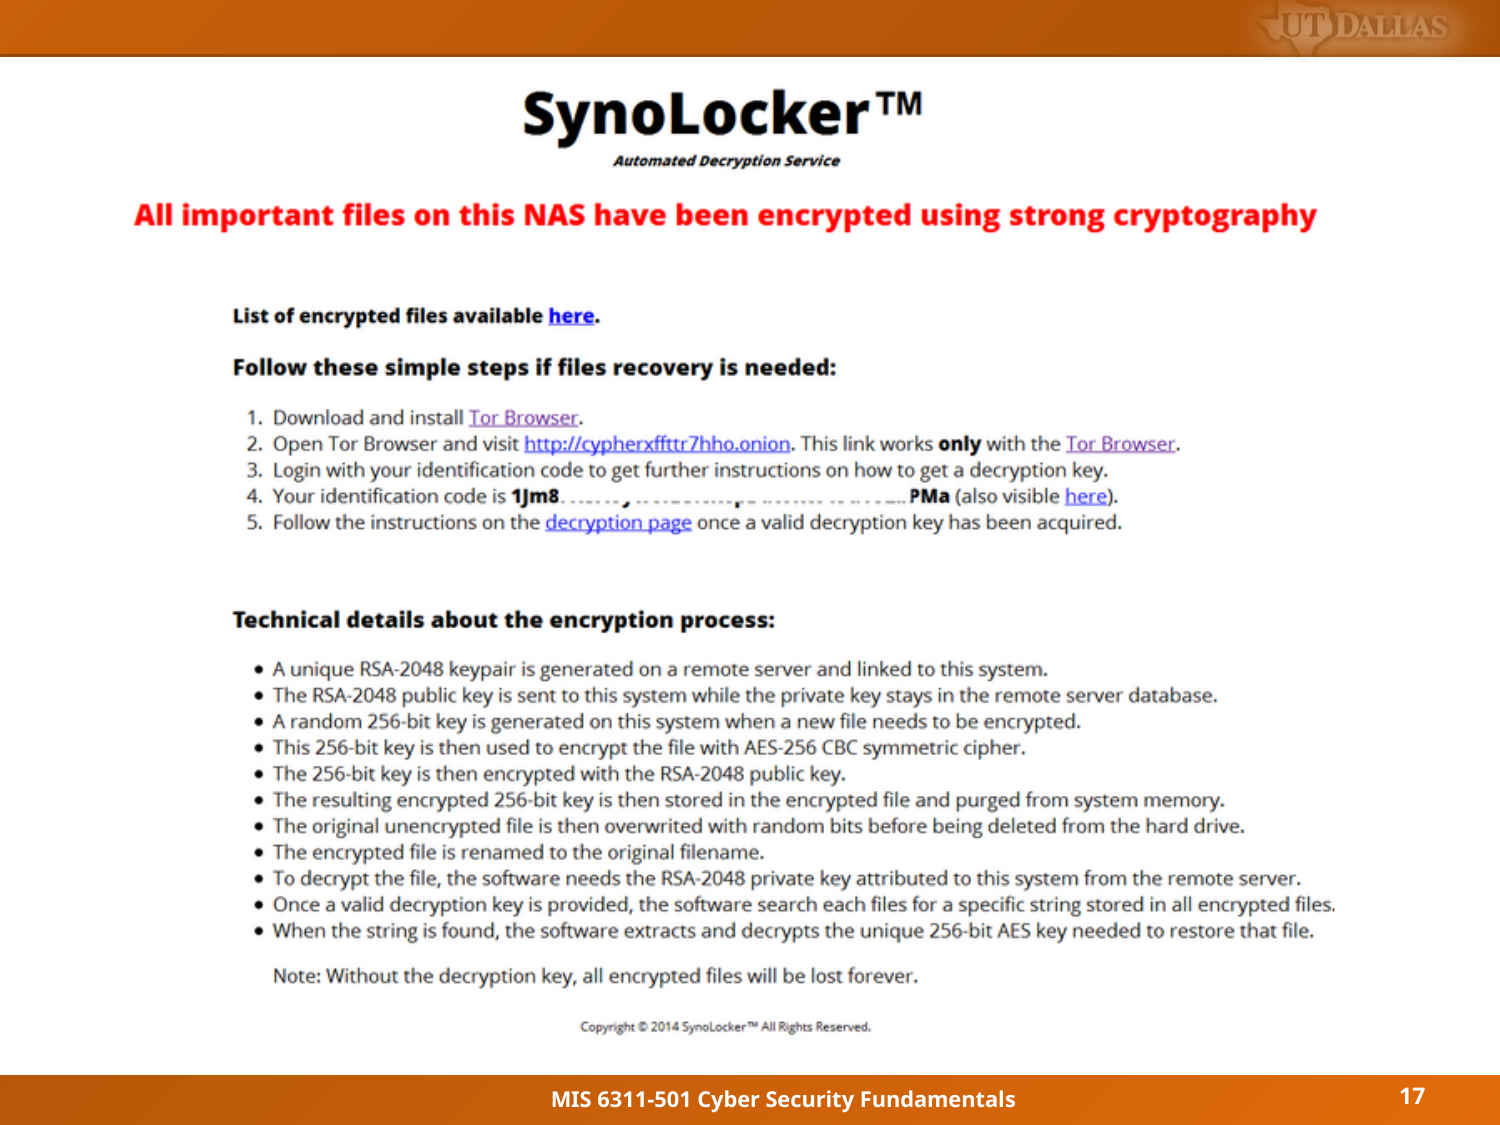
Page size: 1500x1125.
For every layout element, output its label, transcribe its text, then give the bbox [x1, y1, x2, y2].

picture [118, 74, 1338, 1053]
picture [1218, 0, 1500, 62]
slide_number 17 [1350, 1076, 1475, 1120]
